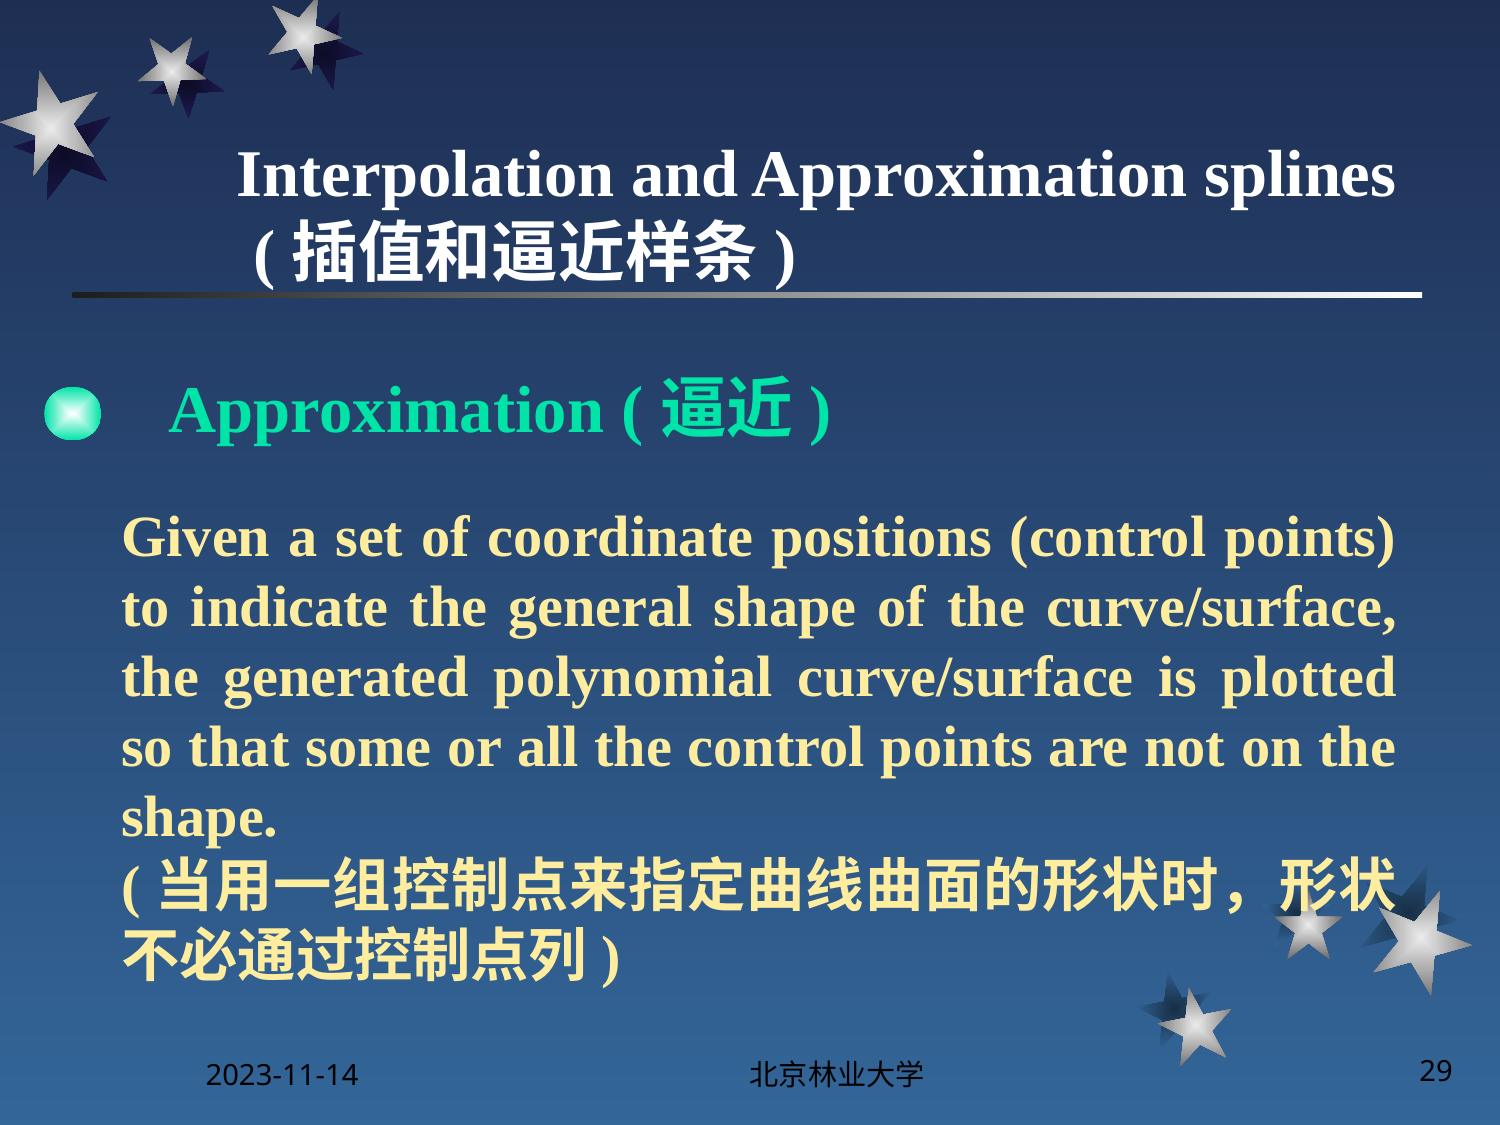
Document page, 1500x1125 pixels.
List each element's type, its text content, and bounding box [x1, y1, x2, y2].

title Interpolation and Approximation splines (插值和逼近样条) [221, 57, 1463, 297]
text_box Approximation (逼近) [153, 367, 1273, 471]
slide_number 29 [1155, 1024, 1468, 1100]
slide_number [190, 1024, 504, 1100]
text_box Given a set of coordinate positions (control points) to indicate the general shape of the curve/surface, the generated polynomial curve/surface is plotted so that some or all the control points are not on the shape. (当用一组控制点来指定曲线曲面的形状时，形状不必通过控制点列) [106, 497, 1413, 1012]
footer 北京林业大学 [600, 1024, 1075, 1100]
text_box [44, 386, 102, 441]
